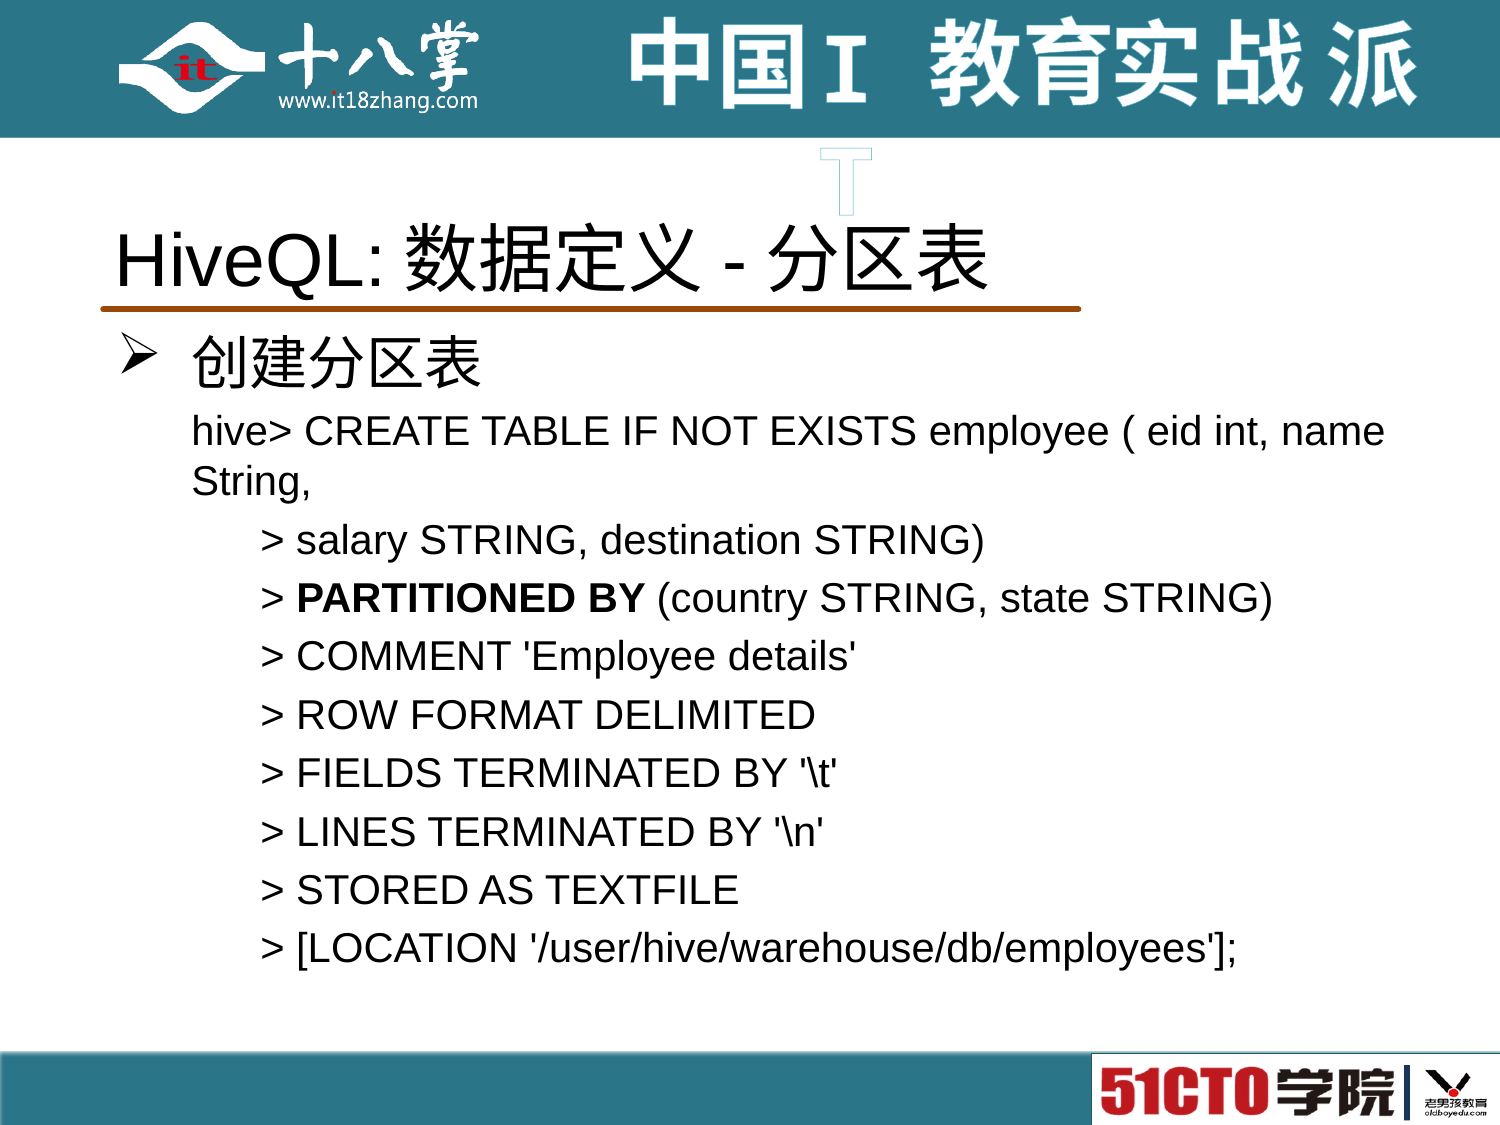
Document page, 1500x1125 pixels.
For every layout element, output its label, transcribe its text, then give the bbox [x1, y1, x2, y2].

picture [119, 20, 479, 114]
picture [1092, 1054, 1500, 1125]
list 创建分区表 hive> CREATE TABLE IF NOT EXISTS employee ( eid int, name String, > salary STRING, destination STRING) > PARTITIONED BY (country STRING, state STRING) > COMMENT 'Employee details' > ROW FORMAT DELIMITED > FIELDS TERMINATED BY '\t' > LINES TERMINATED BY '\n' > STORED AS TEXTFILE > [LOCATION '/user/hive/warehouse/db/employees']; [101, 318, 1424, 1035]
title HiveQL:数据定义-分区表 [100, 204, 1424, 303]
